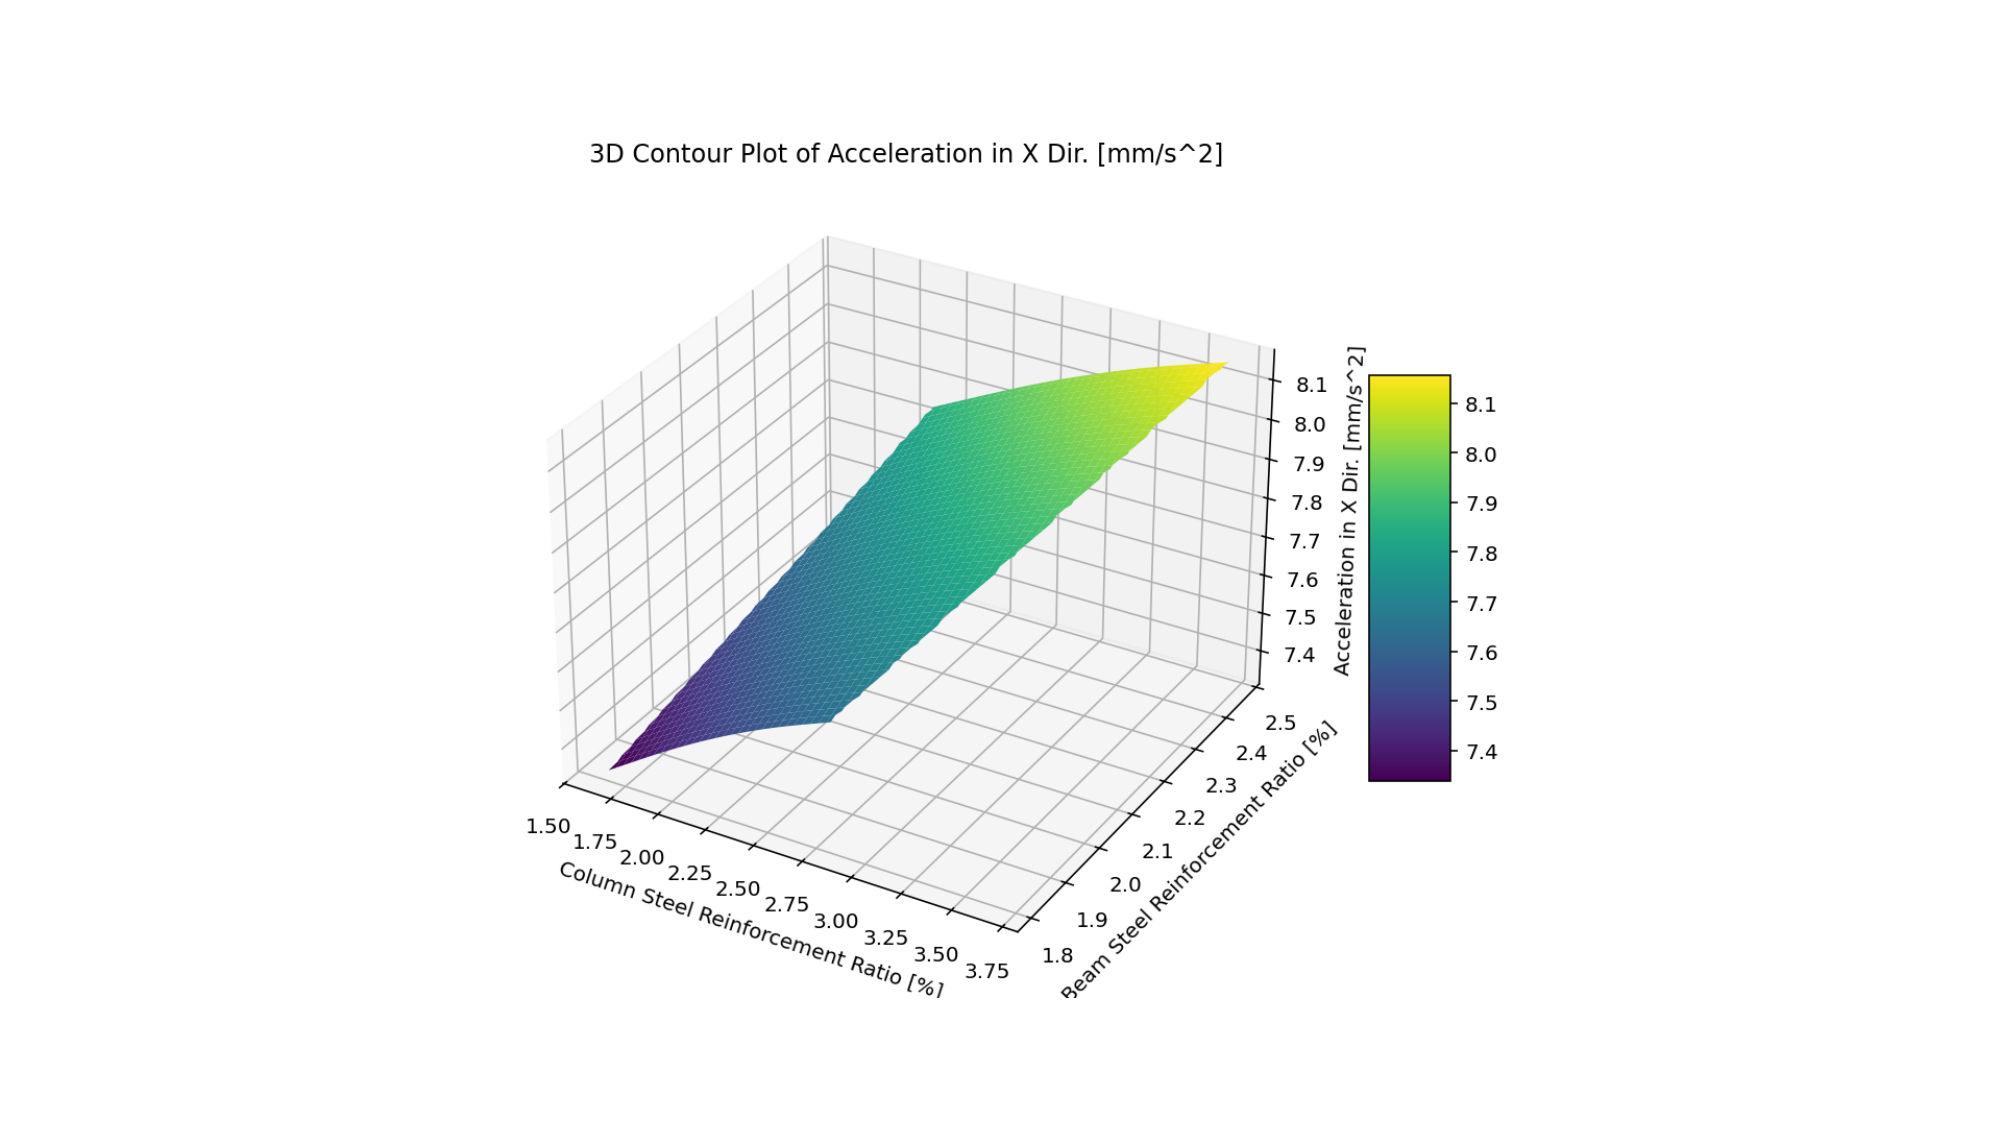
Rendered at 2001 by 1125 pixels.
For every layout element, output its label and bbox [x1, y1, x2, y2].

picture [486, 127, 1513, 998]
